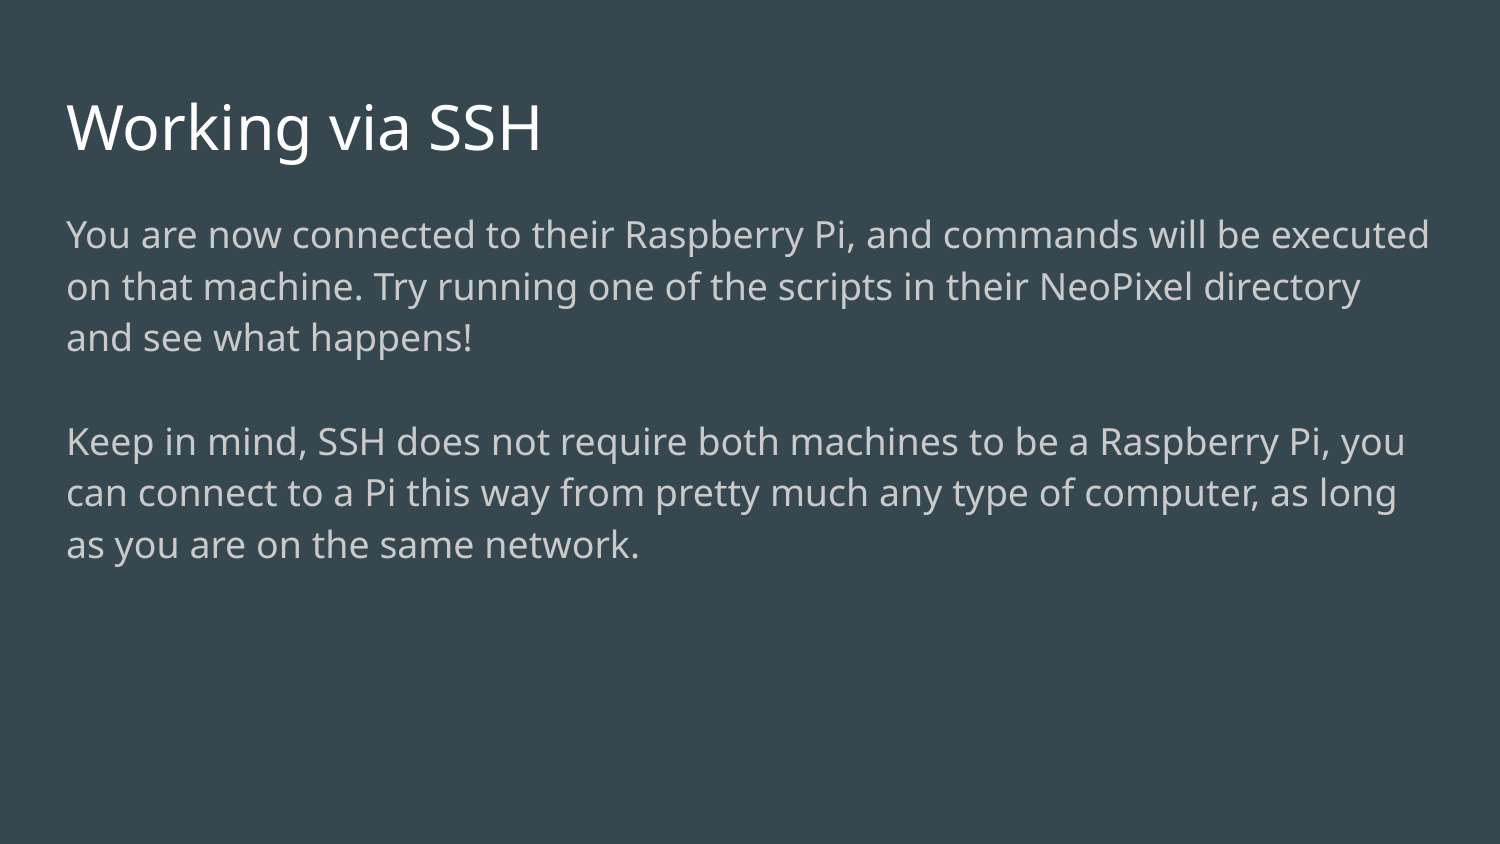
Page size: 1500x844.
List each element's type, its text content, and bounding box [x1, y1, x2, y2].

title Working via SSH [51, 72, 1449, 167]
list You are now connected to their Raspberry Pi, and commands will be executed on that machine. Try running one of the scripts in their NeoPixel directory and see what happens! Keep in mind, SSH does not require both machines to be a Raspberry Pi, you can connect to a Pi this way from pretty much any type of computer, as long as you are on the same network. [51, 189, 1449, 750]
